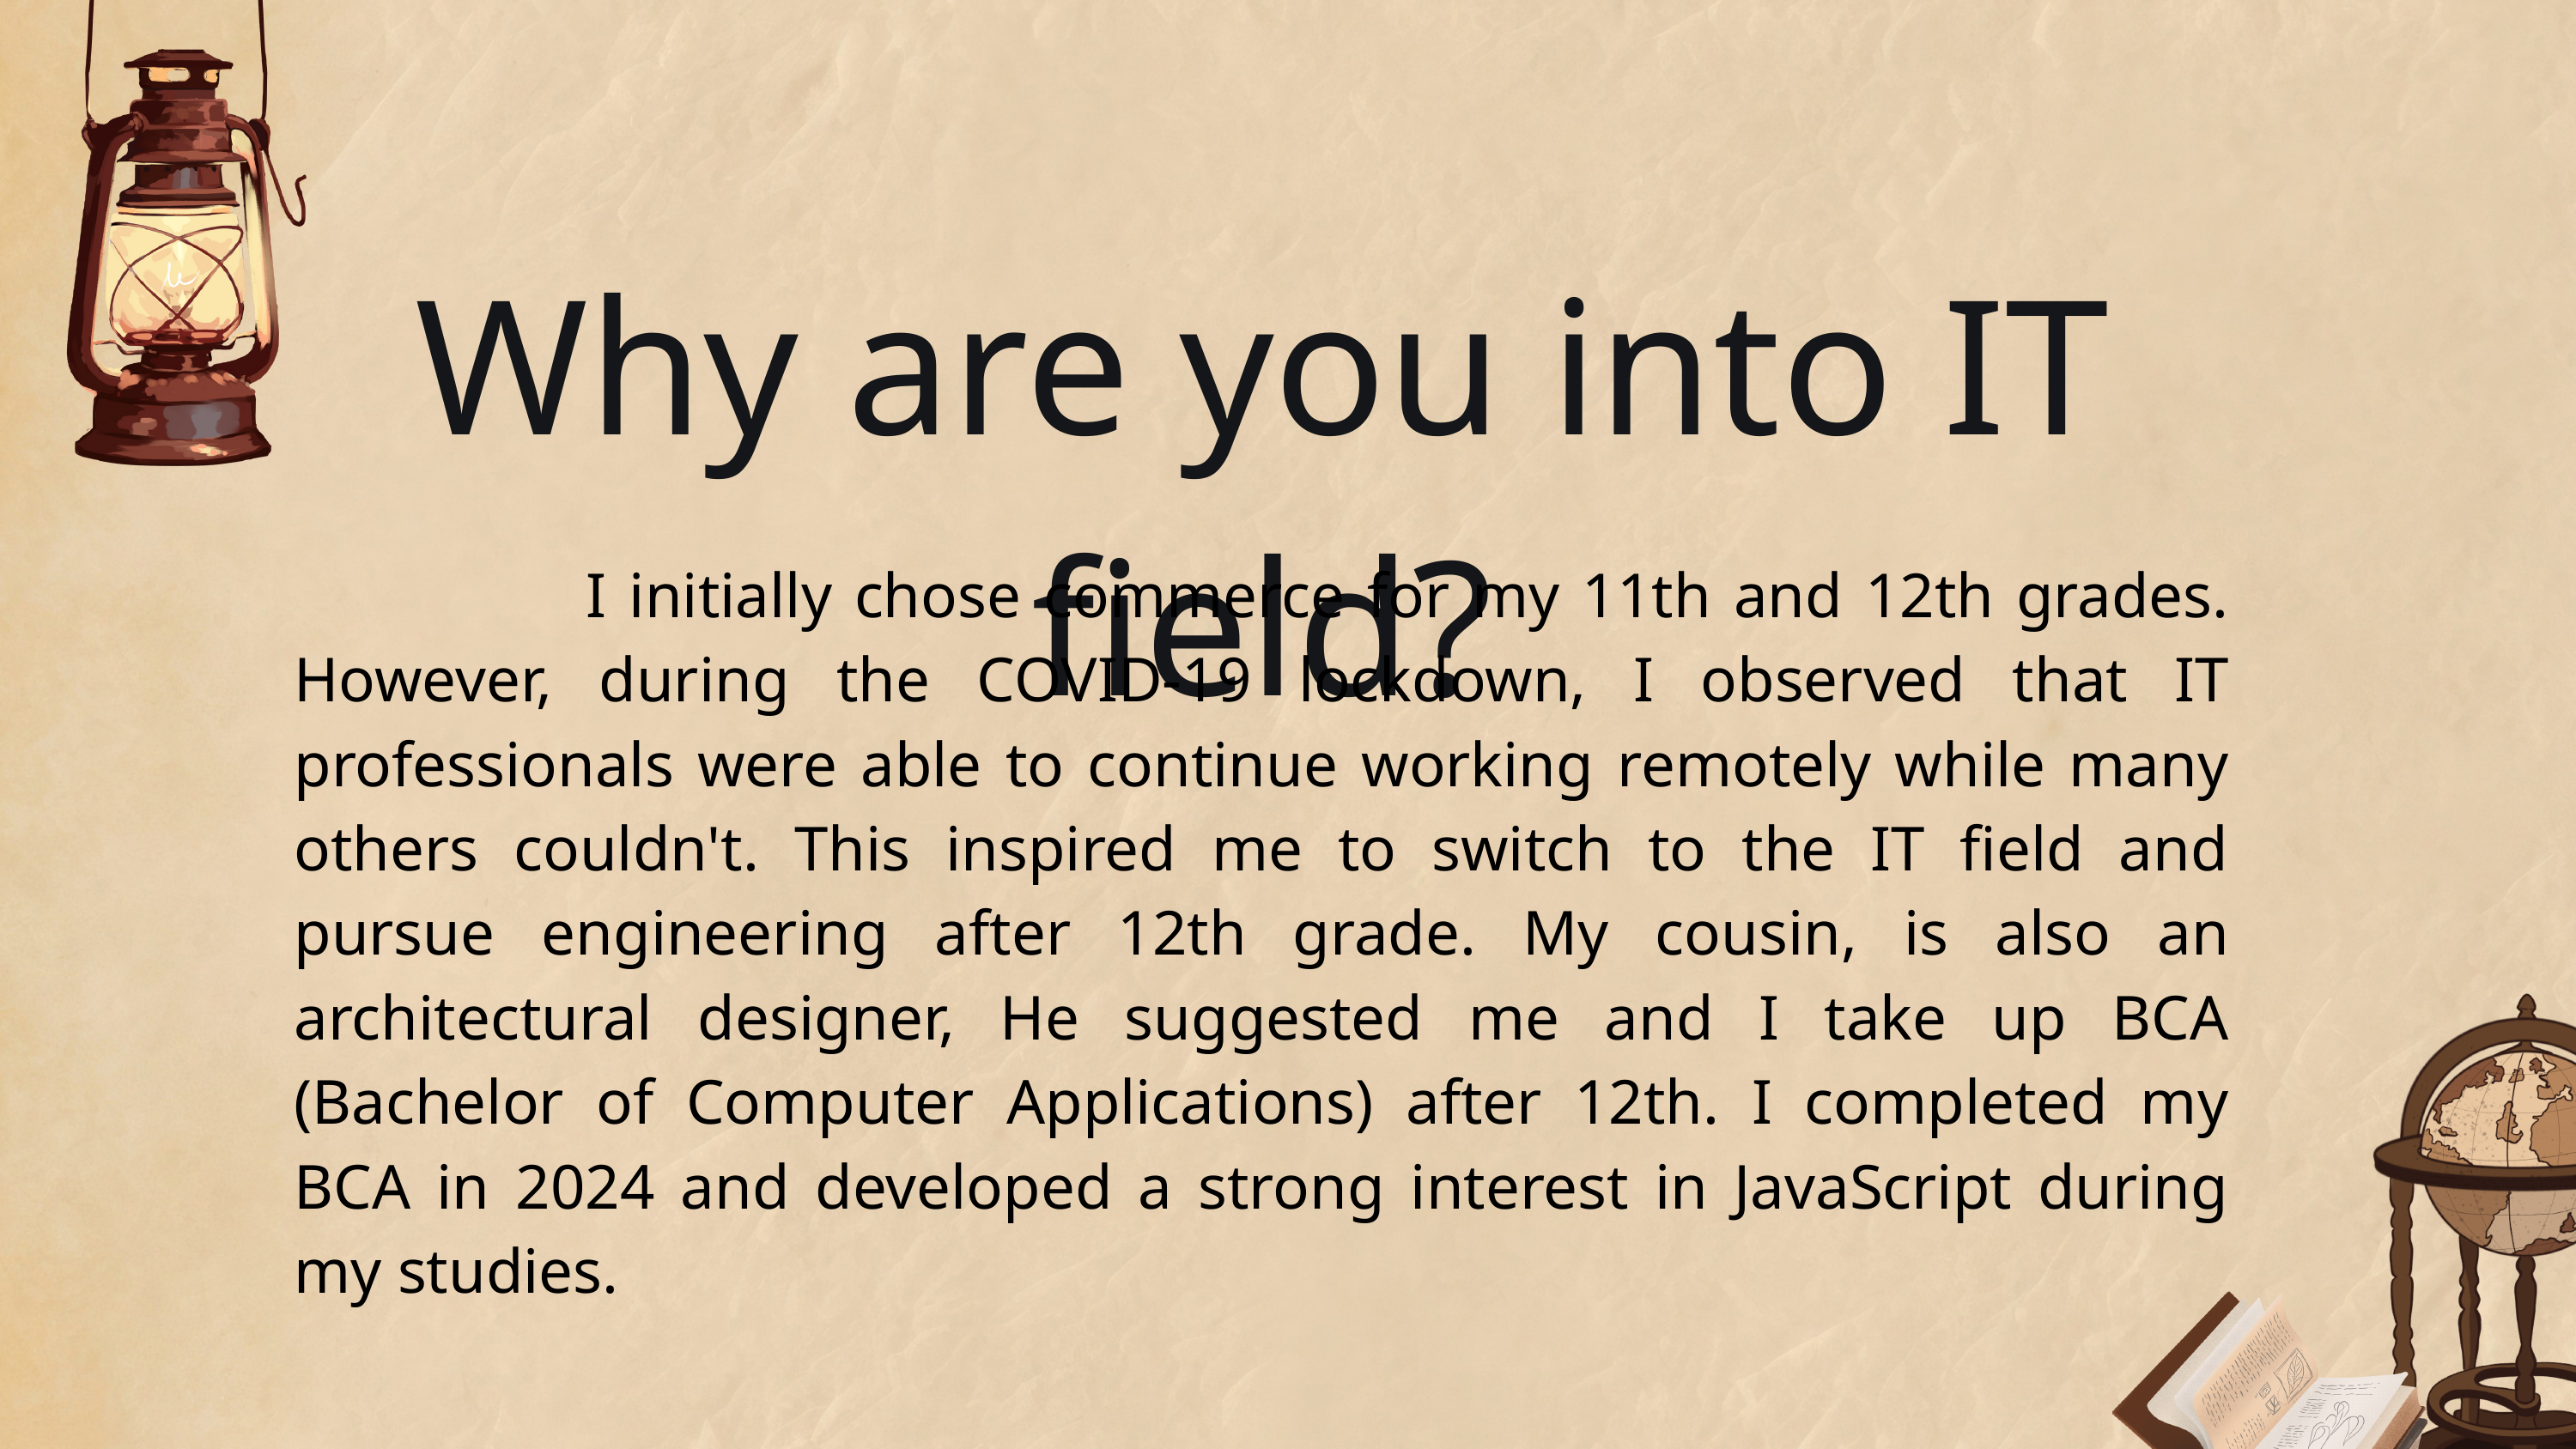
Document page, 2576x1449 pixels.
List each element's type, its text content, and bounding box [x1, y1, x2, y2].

text_box Why are you into IT field? [343, 210, 2182, 544]
text_box [66, 0, 307, 466]
text_box [2111, 1291, 2428, 1449]
text_box [0, 0, 2576, 1449]
text_box I initially chose commerce for my 11th and 12th grades. However, during the COVID-19 lockdown, I observed that IT professionals were able to continue working remotely while many others couldn't. This inspired me to switch to the IT field and pursue engineering after 12th grade. My cousin, is also an architectural designer, He suggested me and I take up BCA (Bachelor of Computer Applications) after 12th. I completed my BCA in 2024 and developed a strong interest in JavaScript during my studies. [294, 544, 2231, 1383]
text_box [2371, 993, 2576, 1449]
